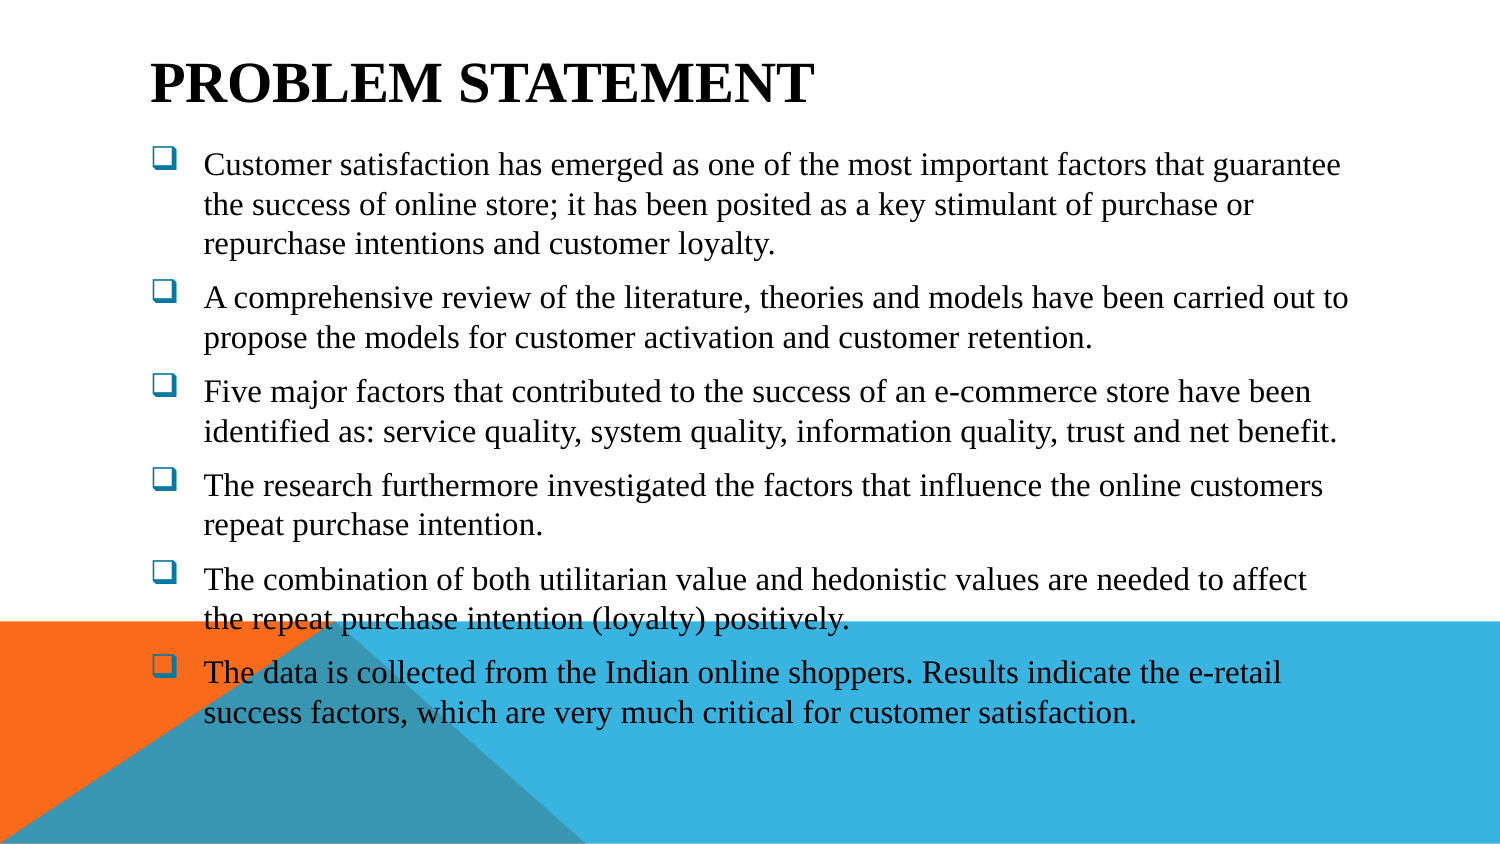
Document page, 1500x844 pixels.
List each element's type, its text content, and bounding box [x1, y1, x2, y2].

list Customer satisfaction has emerged as one of the most important factors that guarantee the success of online store; it has been posited as a key stimulant of purchase or repurchase intentions and customer loyalty. A comprehensive review of the literature, theories and models have been carried out to propose the models for customer activation and customer retention. Five major factors that contributed to the success of an e-commerce store have been identified as: service quality, system quality, information quality, trust and net benefit. The research furthermore investigated the factors that influence the online customers repeat purchase intention. The combination of both utilitarian value and hedonistic values are needed to affect the repeat purchase intention (loyalty) positively. The data is collected from the Indian online shoppers. Results indicate the e-retail success factors, which are very much critical for customer satisfaction. [135, 135, 1369, 777]
title PROBLEM STATEMENT [135, 45, 1369, 113]
